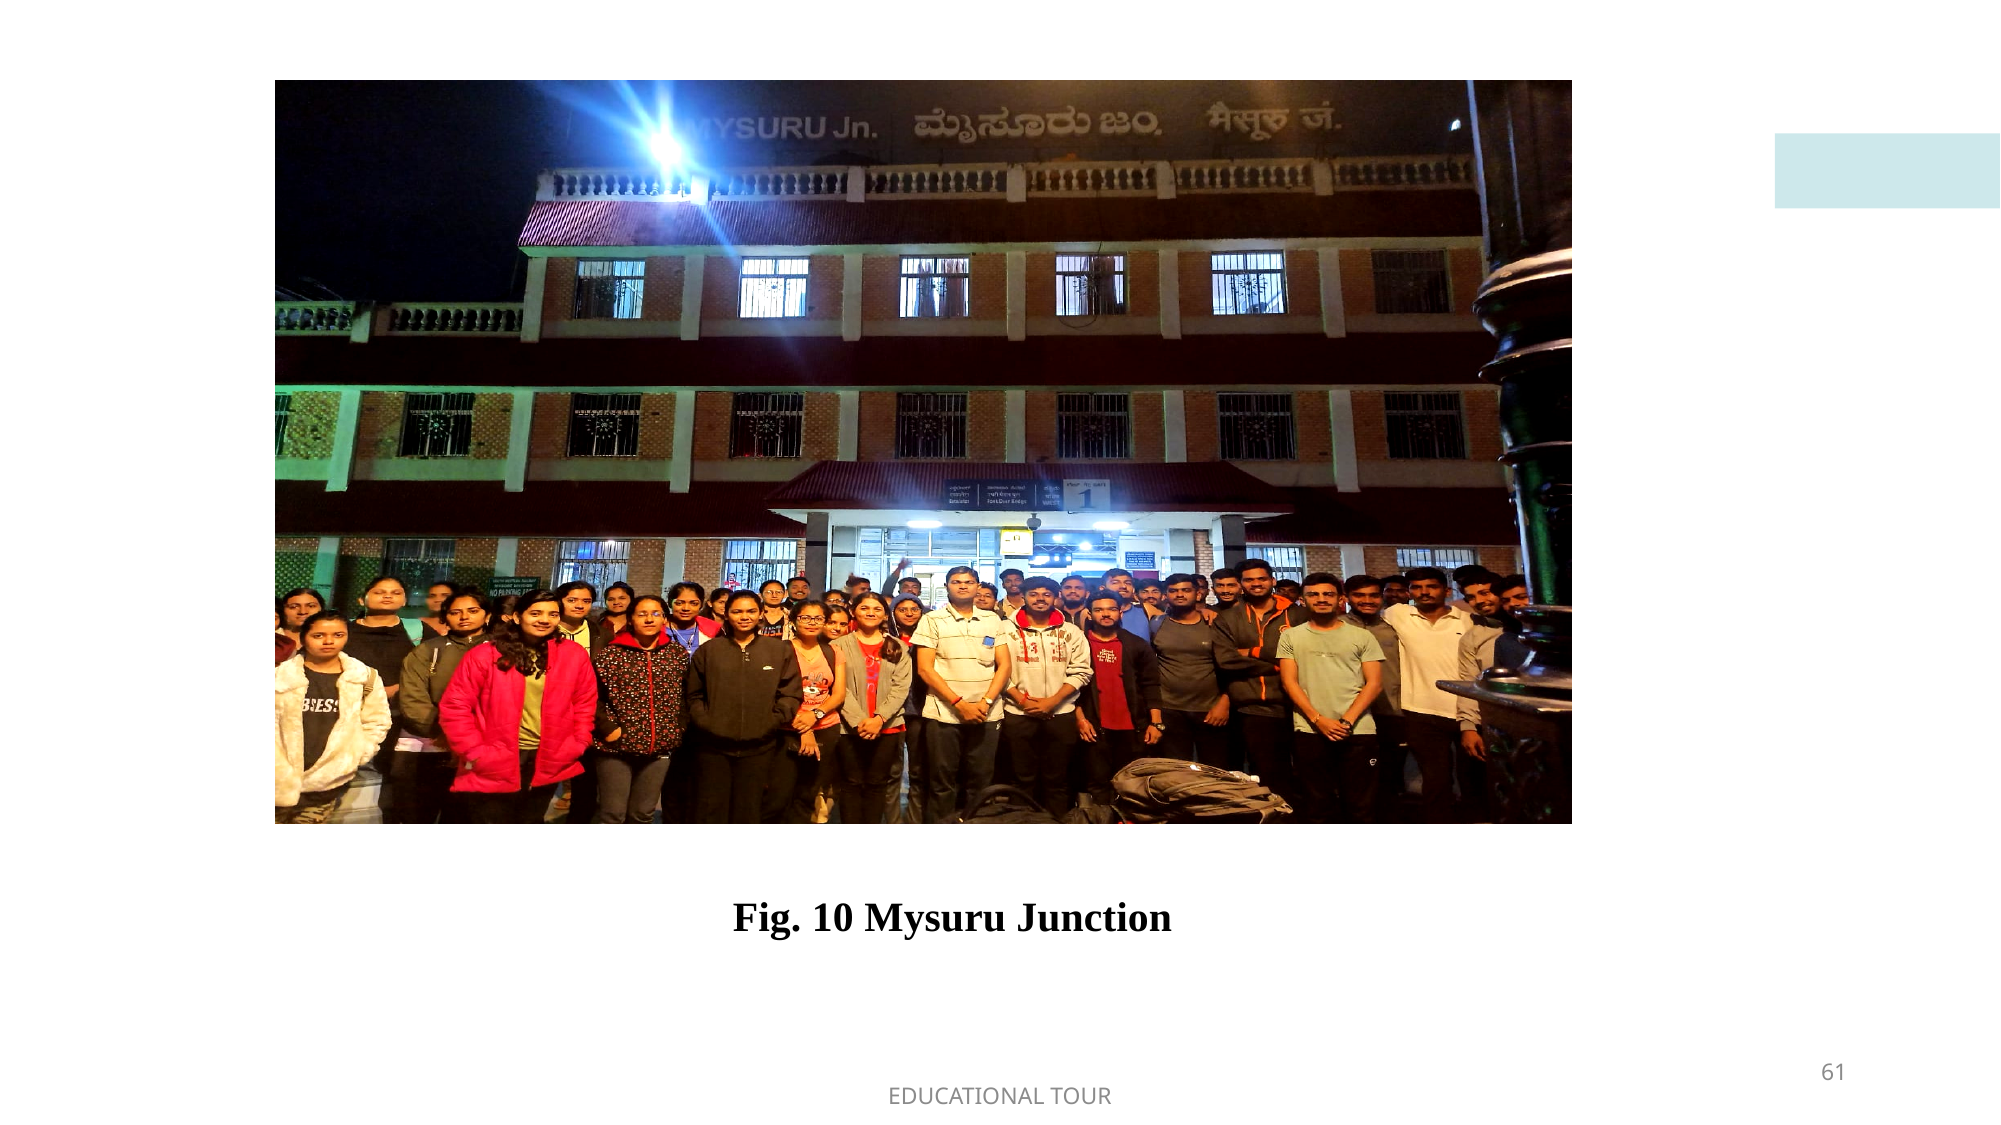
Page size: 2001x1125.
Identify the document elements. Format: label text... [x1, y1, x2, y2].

footer EDUCATIONAL TOUR [662, 1065, 1338, 1125]
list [275, 80, 1572, 824]
text_box Fig. 10 Mysuru Junction [579, 882, 1326, 948]
slide_number 61 [1412, 1042, 1863, 1103]
